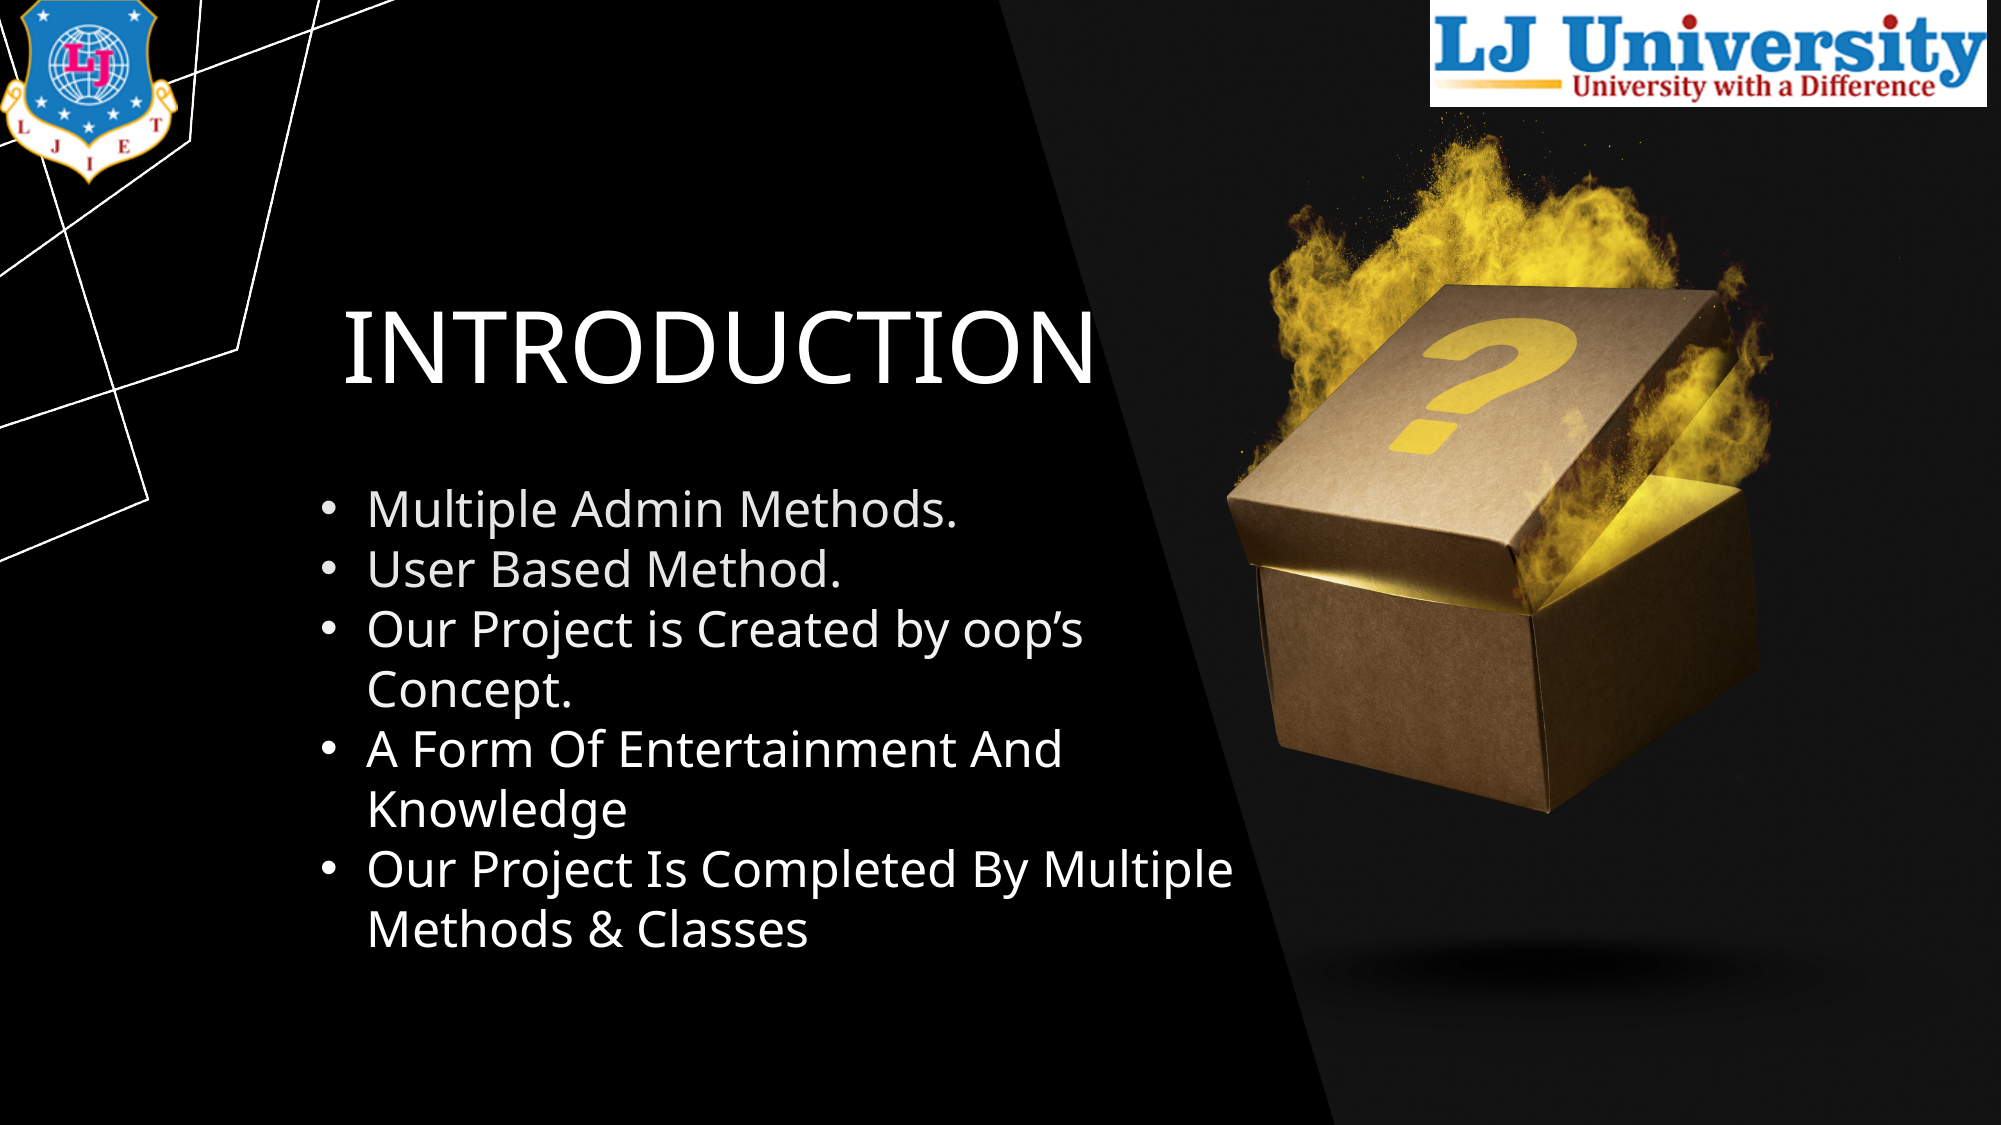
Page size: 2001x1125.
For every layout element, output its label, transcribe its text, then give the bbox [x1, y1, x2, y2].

title INTRODUCTION [327, 0, 998, 470]
picture [998, 0, 2001, 1125]
text_box Multiple Admin Methods. User Based Method. Our Project is Created by oop’s Concept. A Form Of Entertainment And Knowledge Our Project Is Completed By Multiple Methods & Classes [305, 470, 998, 1025]
picture [0, 0, 327, 620]
